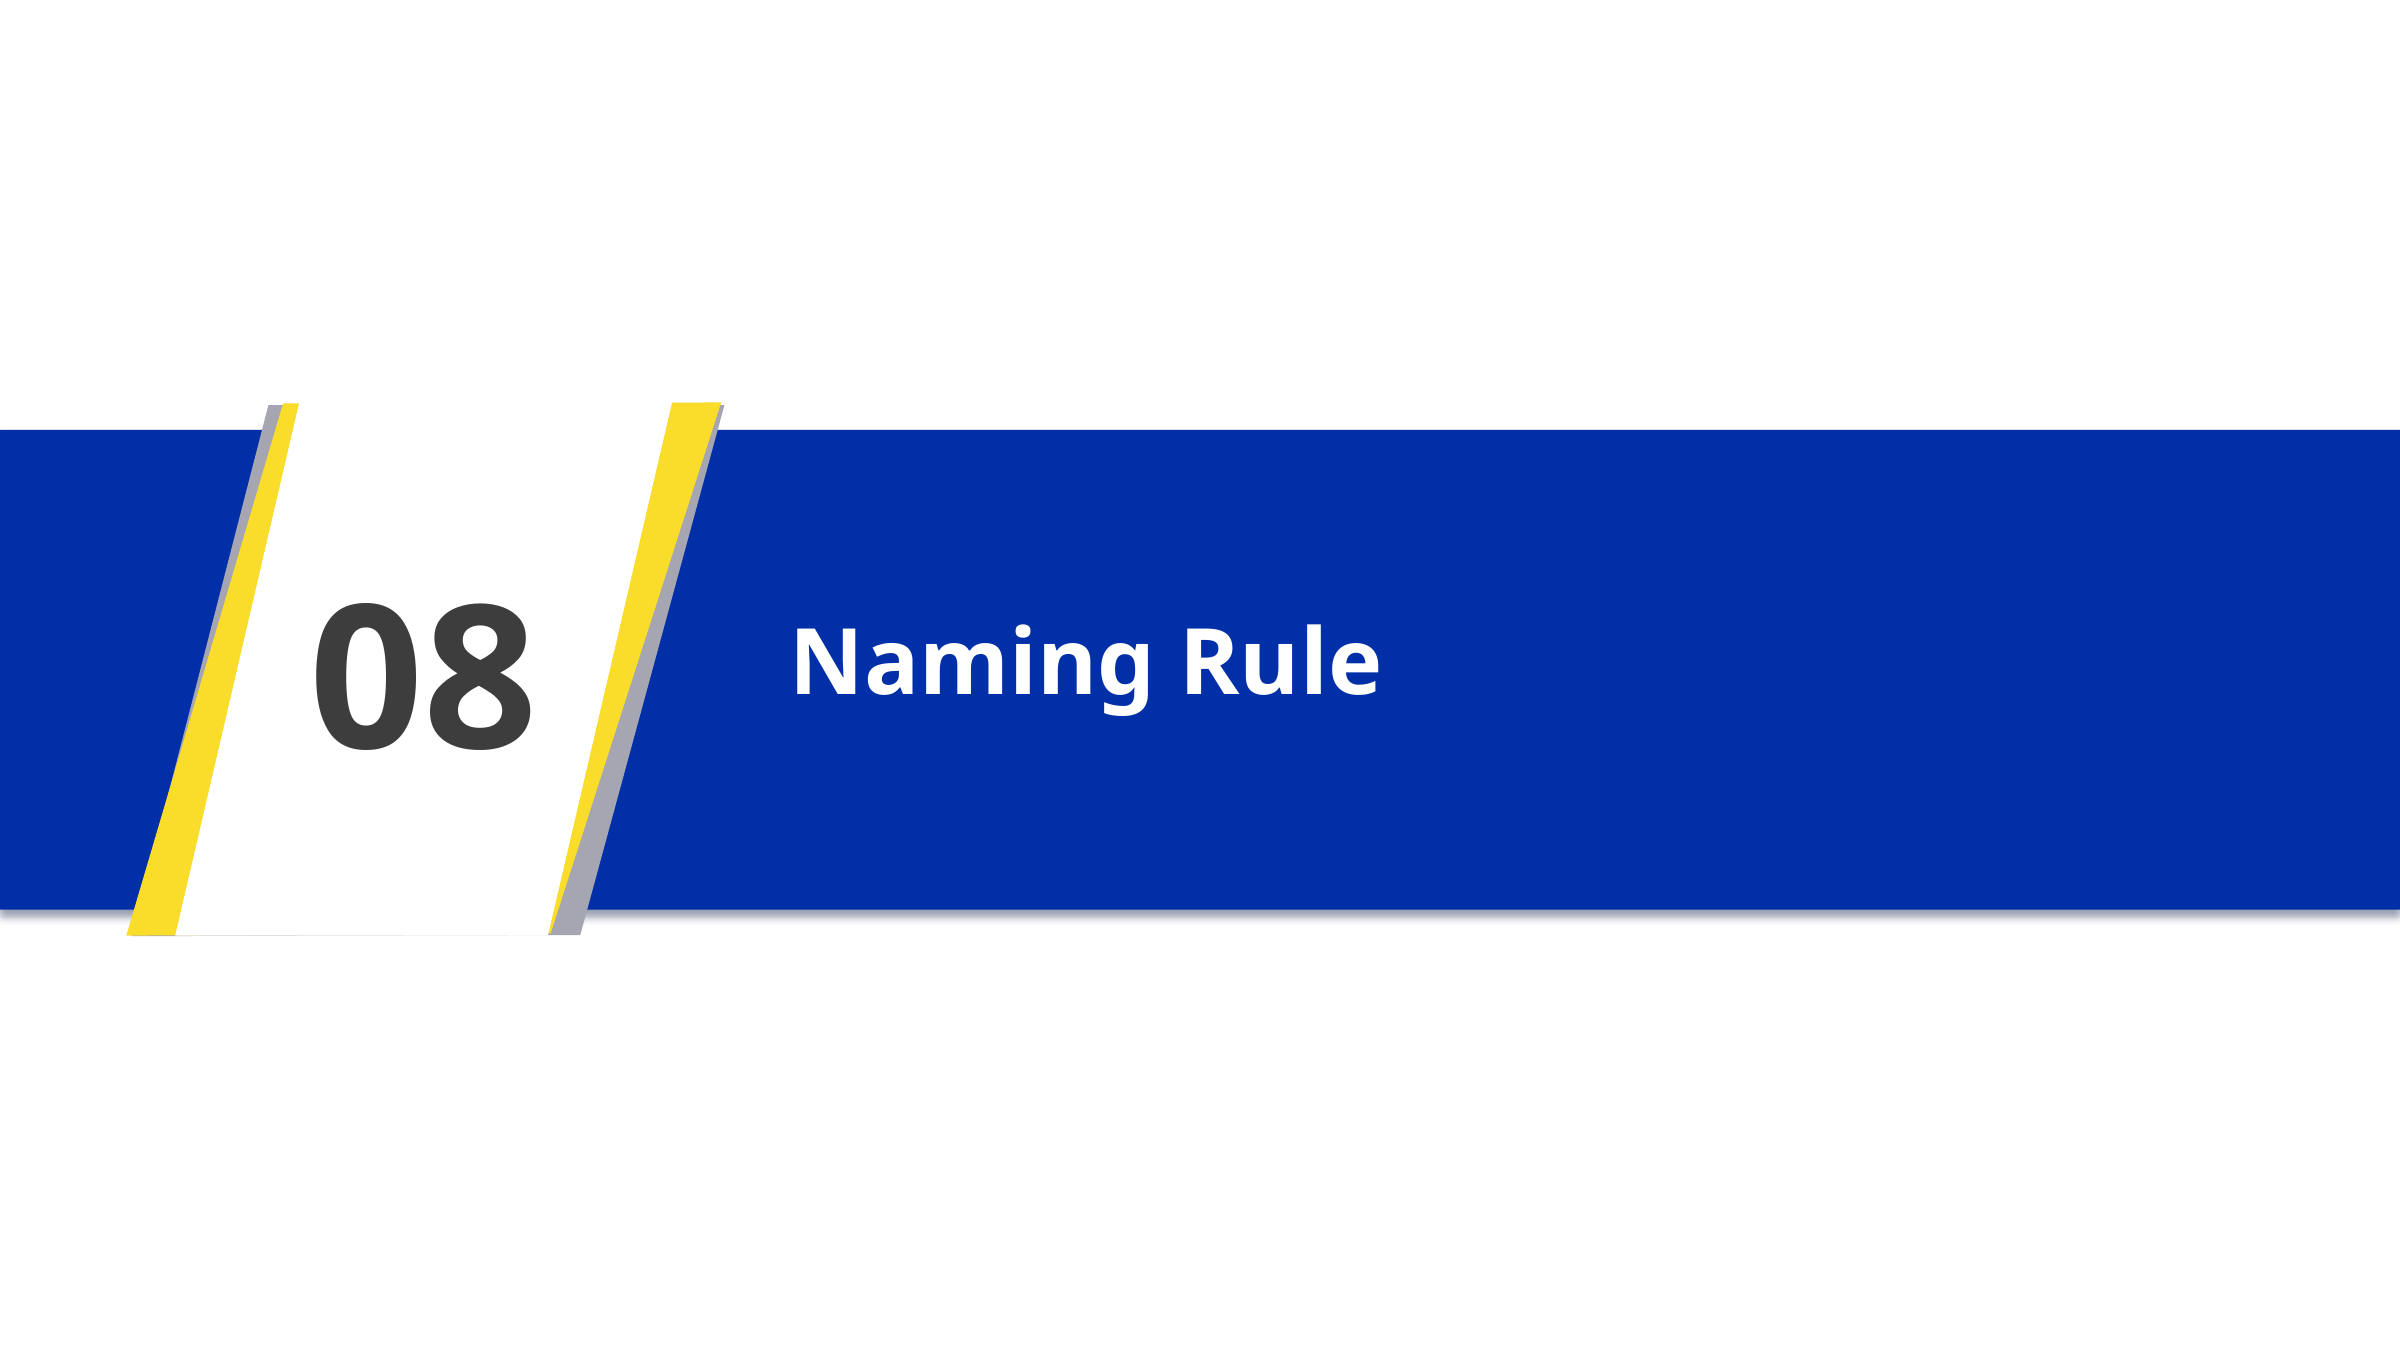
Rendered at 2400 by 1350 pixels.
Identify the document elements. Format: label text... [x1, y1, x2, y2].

text_box 08 [173, 400, 674, 937]
title Naming Rule [774, 592, 2268, 722]
